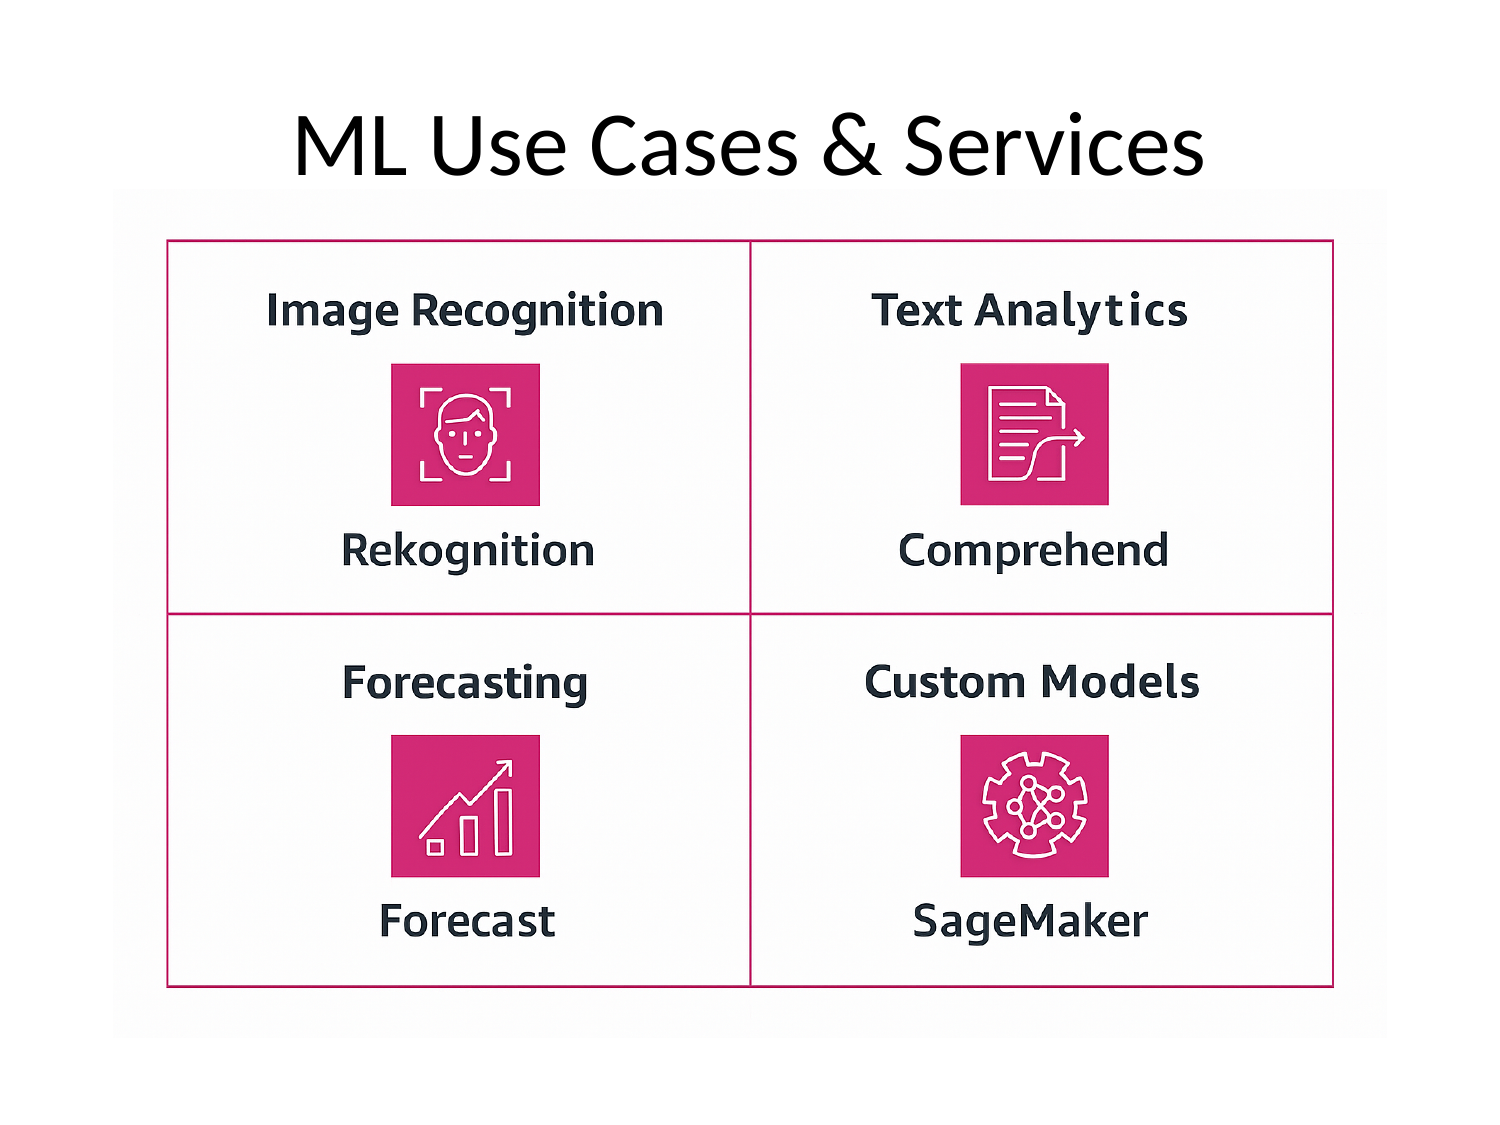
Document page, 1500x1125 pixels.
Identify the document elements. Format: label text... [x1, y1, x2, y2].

title ML Use Cases & Services [75, 45, 1425, 233]
picture [113, 189, 1387, 1038]
